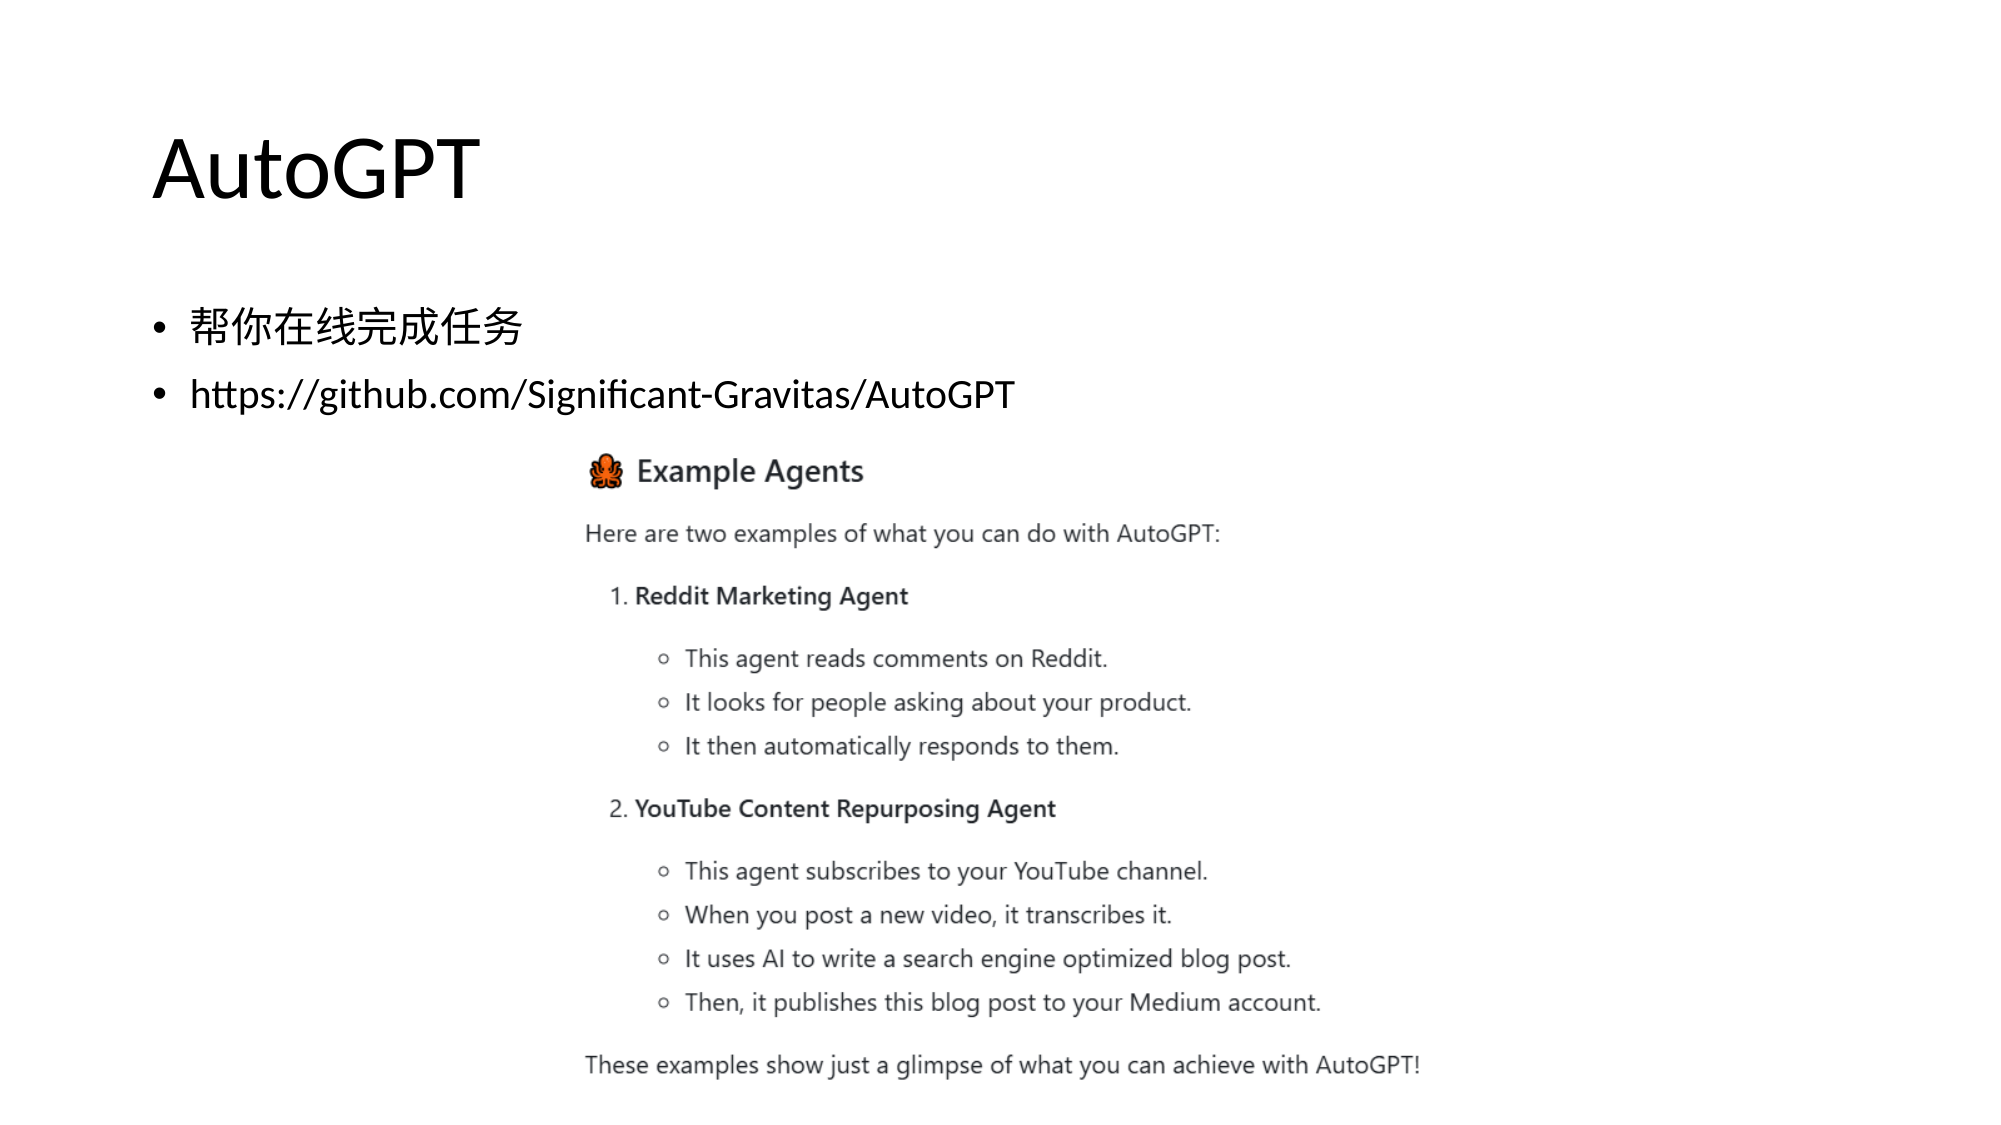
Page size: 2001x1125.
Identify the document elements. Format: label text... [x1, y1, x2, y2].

list 帮你在线完成任务 https://github.com/Significant-Gravitas/AutoGPT [137, 299, 1863, 1014]
picture [562, 441, 1484, 1102]
title AutoGPT [137, 59, 1863, 278]
